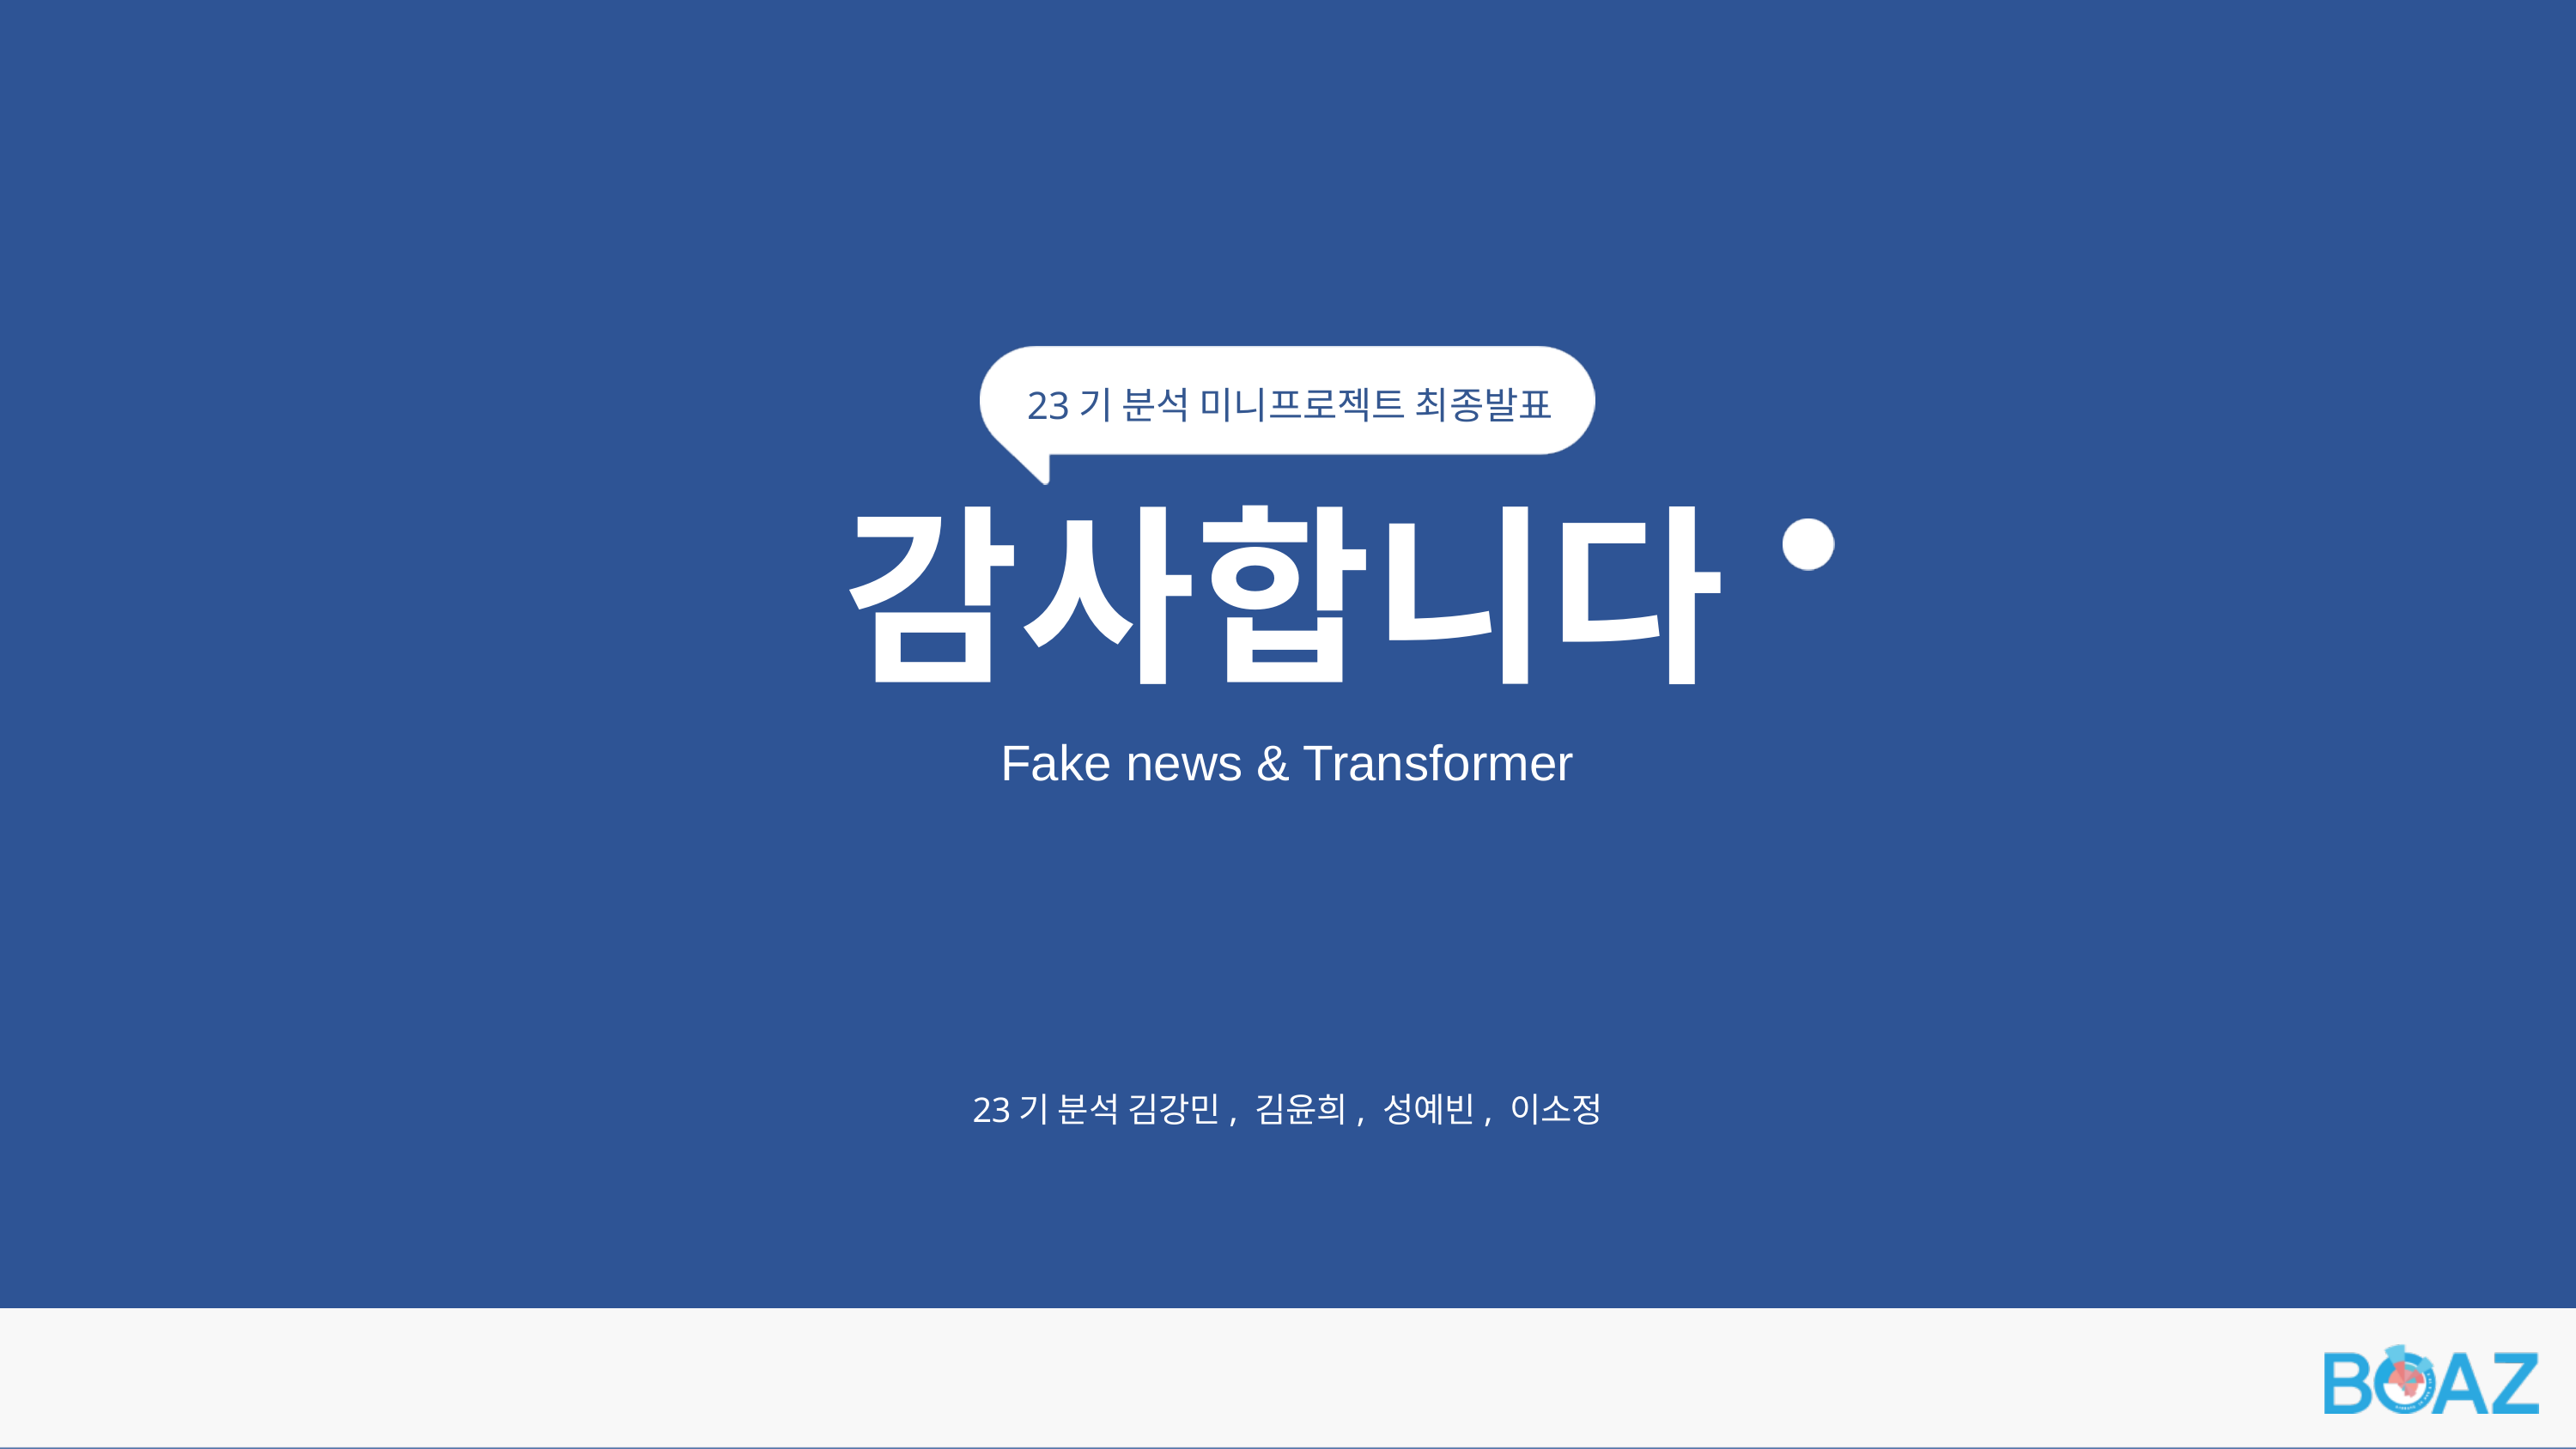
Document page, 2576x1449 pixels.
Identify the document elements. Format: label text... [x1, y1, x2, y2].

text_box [469, 469, 2100, 715]
text_box 23기 분석 김강민, 김윤희, 성예빈, 이소정 [869, 1081, 1706, 1136]
picture [0, 1308, 2576, 1449]
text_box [896, 345, 1684, 469]
text_box Fake news & Transformer [472, 724, 2104, 797]
